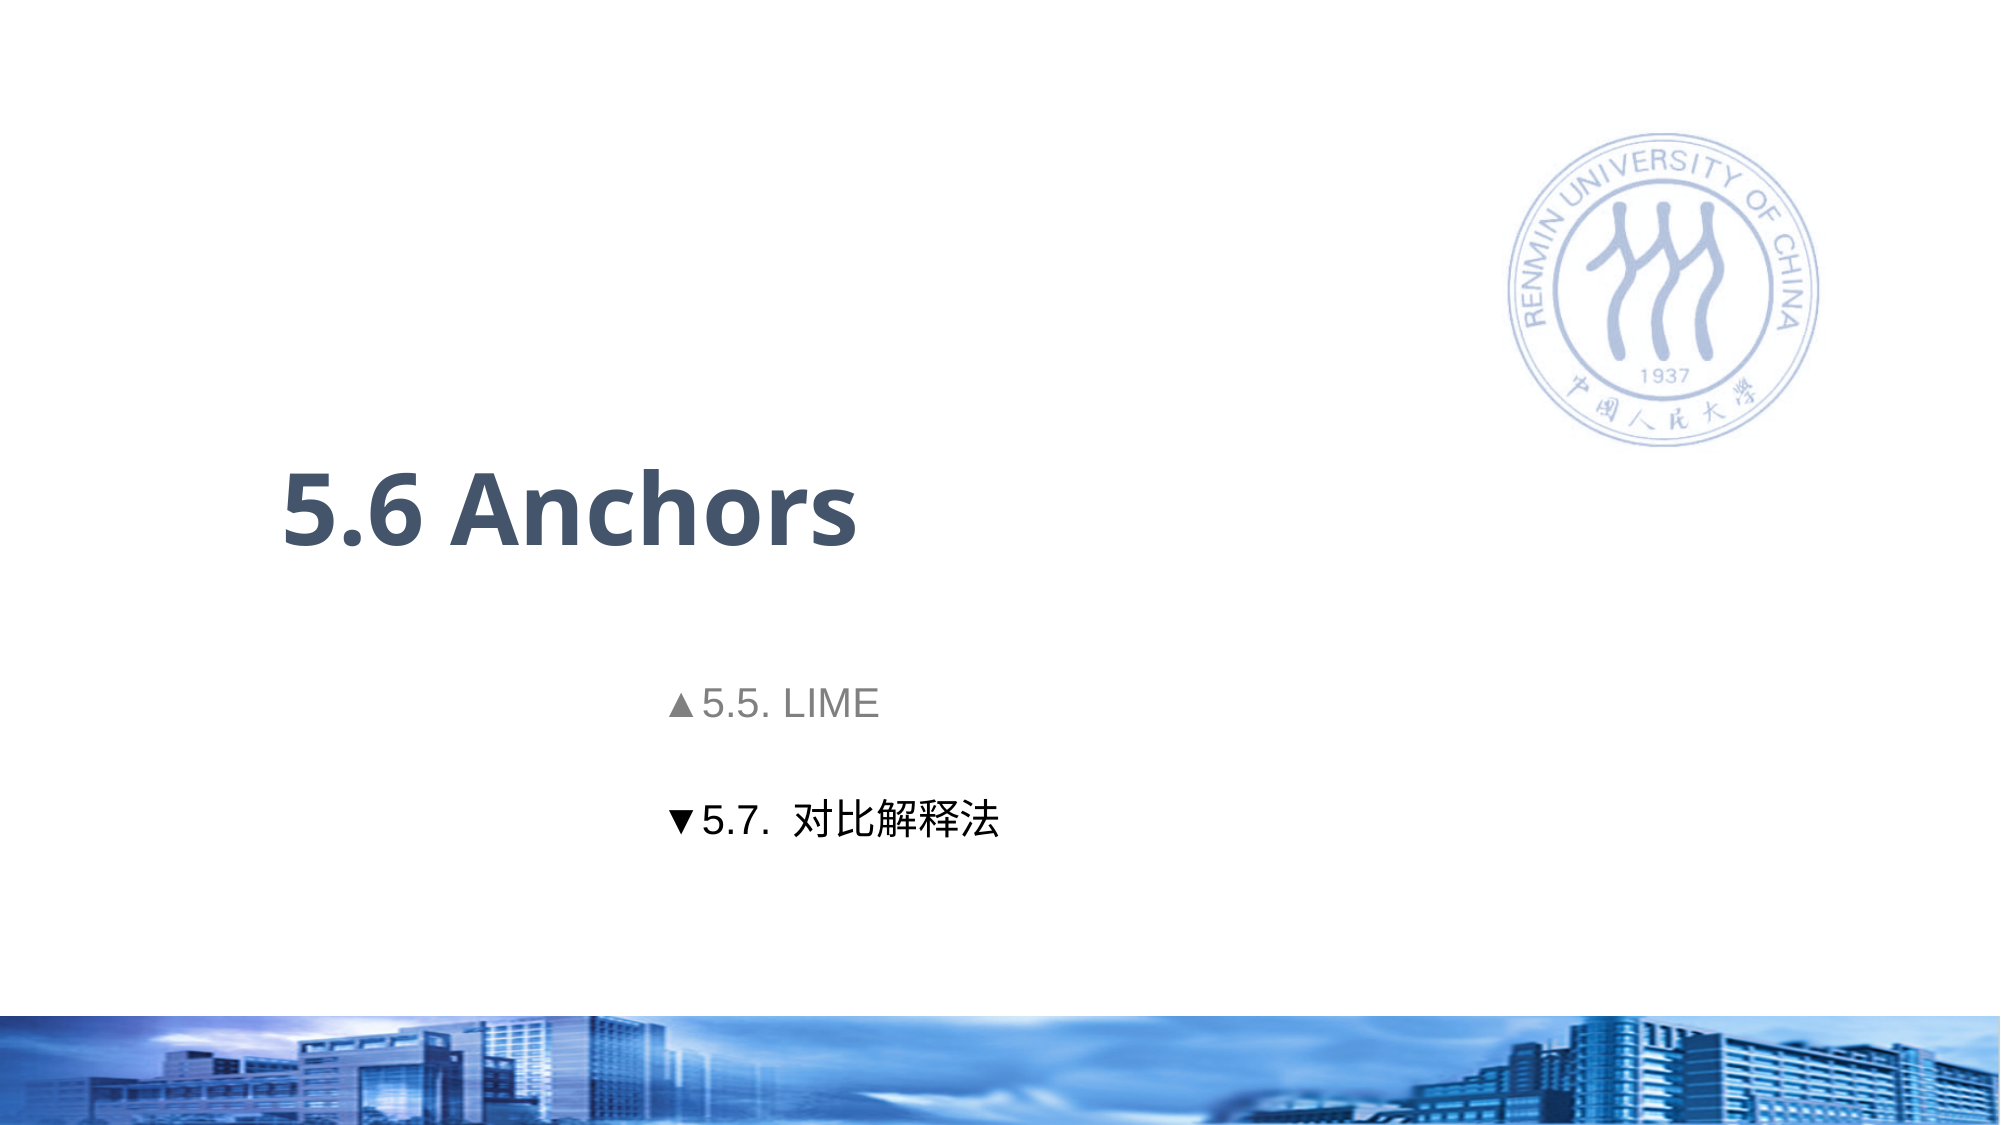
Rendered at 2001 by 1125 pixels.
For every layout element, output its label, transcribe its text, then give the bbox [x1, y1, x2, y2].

picture [1459, 92, 1855, 475]
text_box ▲5.5. LIME ▼5.7. 对比解释法 [645, 668, 1355, 957]
picture [0, 1016, 2001, 1125]
text_box 5.6 Anchors [186, 411, 955, 600]
